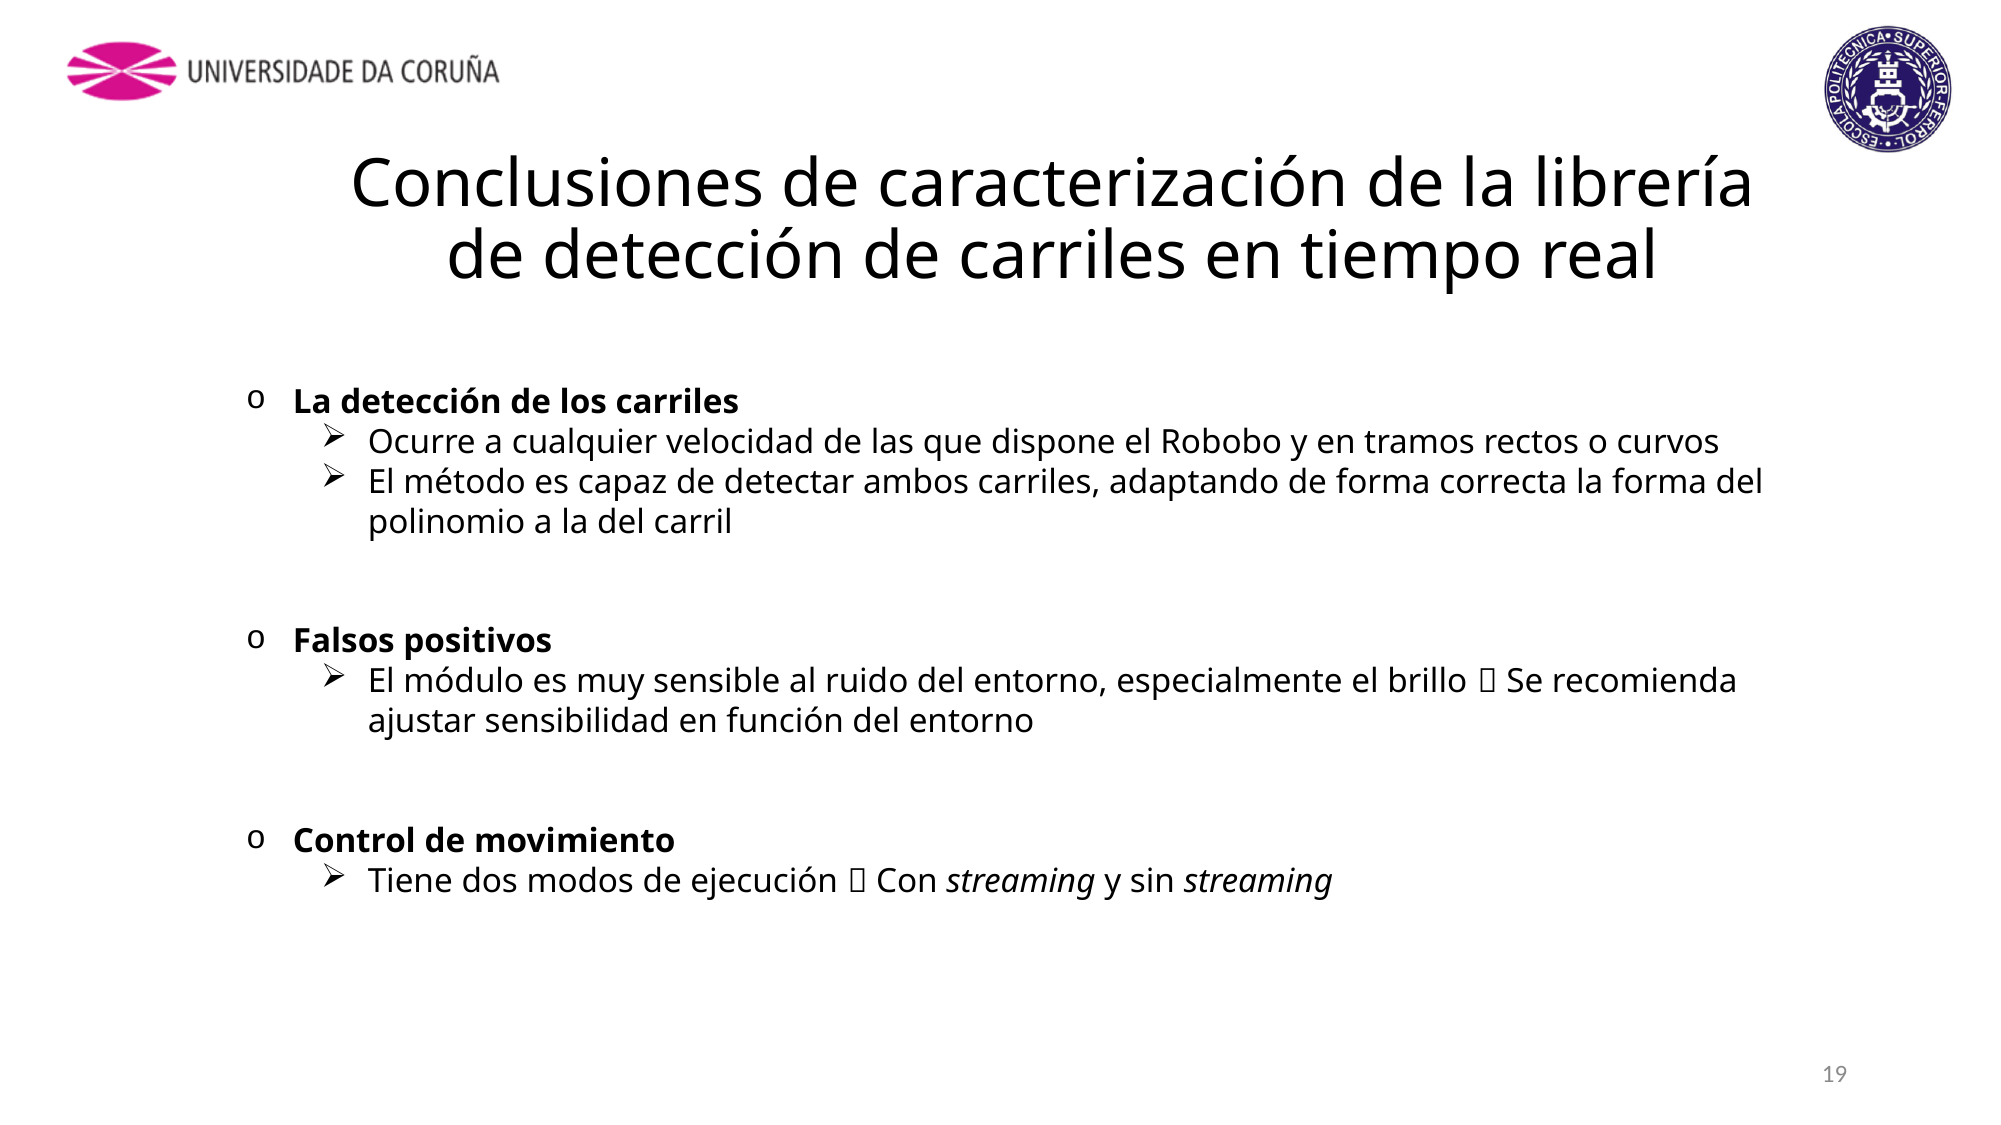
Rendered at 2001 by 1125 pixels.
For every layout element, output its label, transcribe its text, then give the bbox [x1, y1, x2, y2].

picture [1817, 21, 1960, 156]
text_box La detección de los carriles Ocurre a cualquier velocidad de las que dispone el Robobo y en tramos rectos o curvos El método es capaz de detectar ambos carriles, adaptando de forma correcta la forma del polinomio a la del carril Falsos positivos El módulo es muy sensible al ruido del entorno, especialmente el brillo  Se recomienda ajustar sensibilidad en función del entorno Control de movimiento Tiene dos modos de ejecución  Con streaming y sin streaming [231, 372, 1863, 907]
picture [65, 40, 502, 103]
text_box Conclusiones de caracterización de la librería de detección de carriles en tiempo real [289, 141, 1819, 385]
slide_number 19 [1412, 1042, 1863, 1103]
